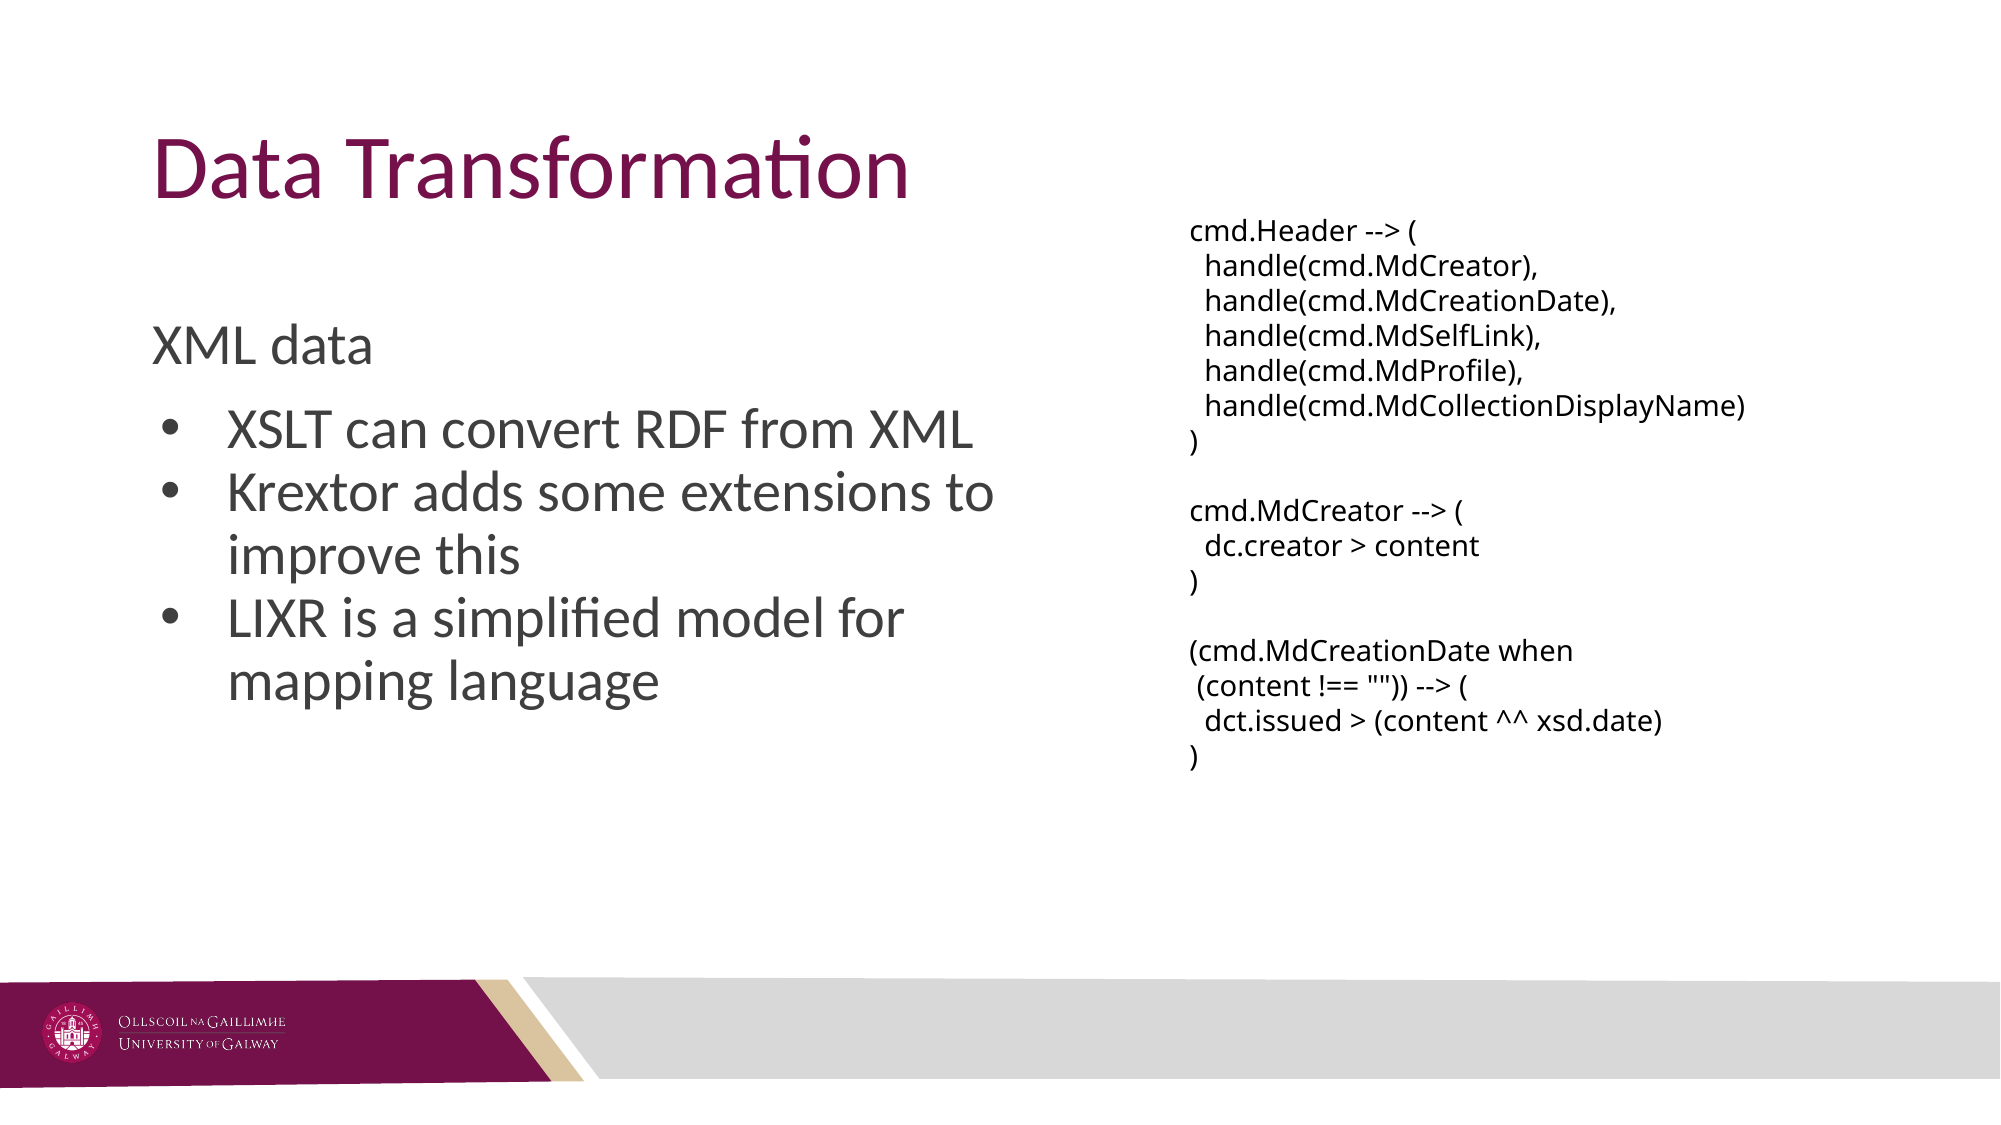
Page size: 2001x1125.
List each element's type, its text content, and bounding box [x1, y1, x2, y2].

title Data Transformation [137, 59, 1863, 278]
list XML data XSLT can convert RDF from XML Krextor adds some extensions to improve this LIXR is a simplified model for mapping language [137, 299, 1064, 925]
text_box cmd.Header --> ( handle(cmd.MdCreator), handle(cmd.MdCreationDate), handle(cmd.MdSelfLink), handle(cmd.MdProfile), handle(cmd.MdCollectionDisplayName) ) cmd.MdCreator --> ( dc.creator > content ) (cmd.MdCreationDate when (content !== "")) --> ( dct.issued > (content ^^ xsd.date) ) [1174, 197, 1954, 892]
picture [42, 1002, 285, 1063]
